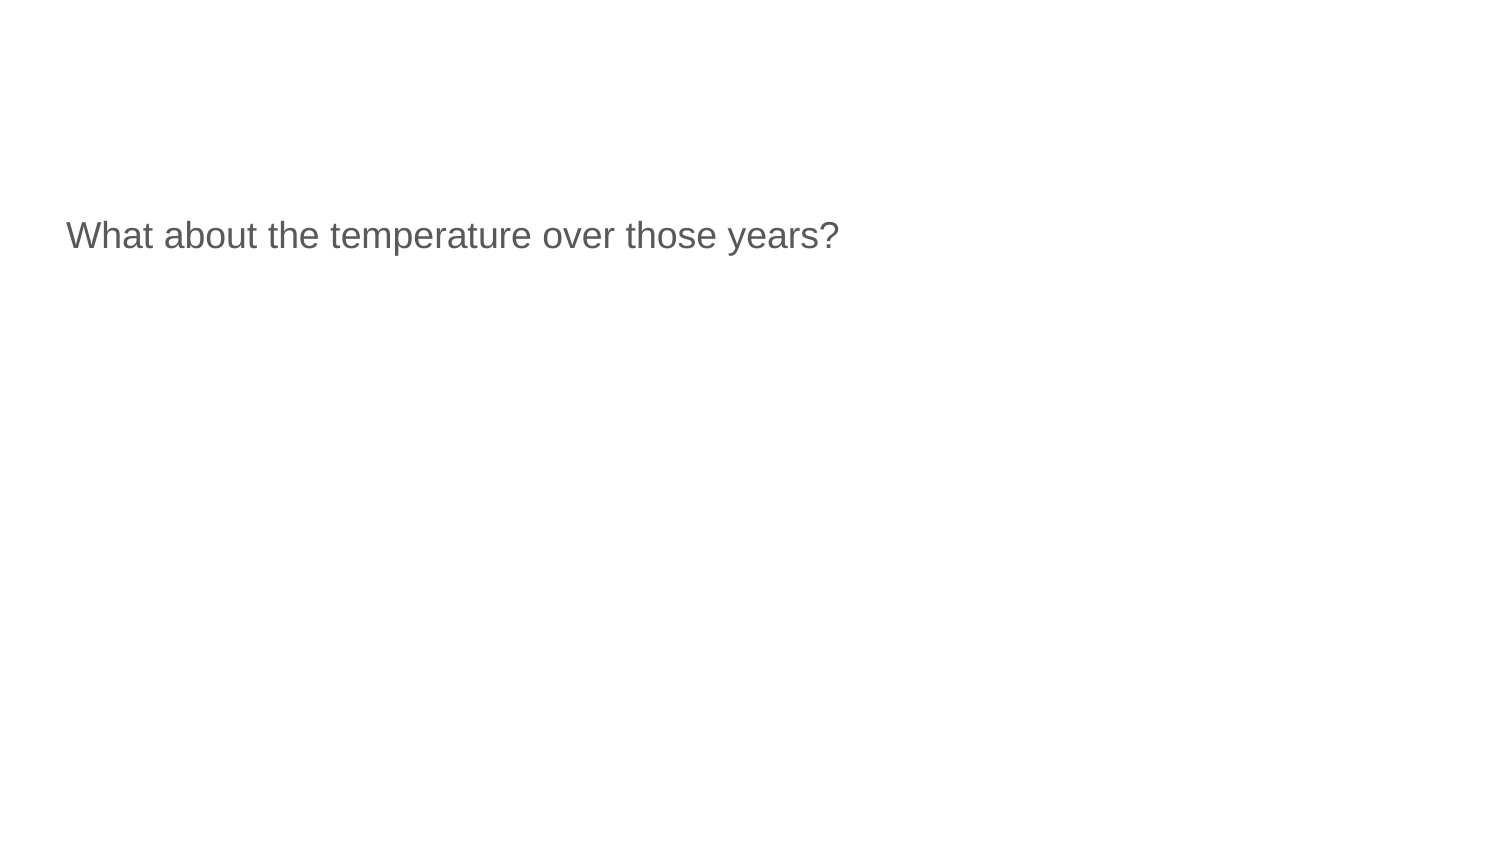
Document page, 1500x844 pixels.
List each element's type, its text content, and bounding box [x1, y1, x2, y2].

list What about the temperature over those years? [51, 189, 1449, 750]
